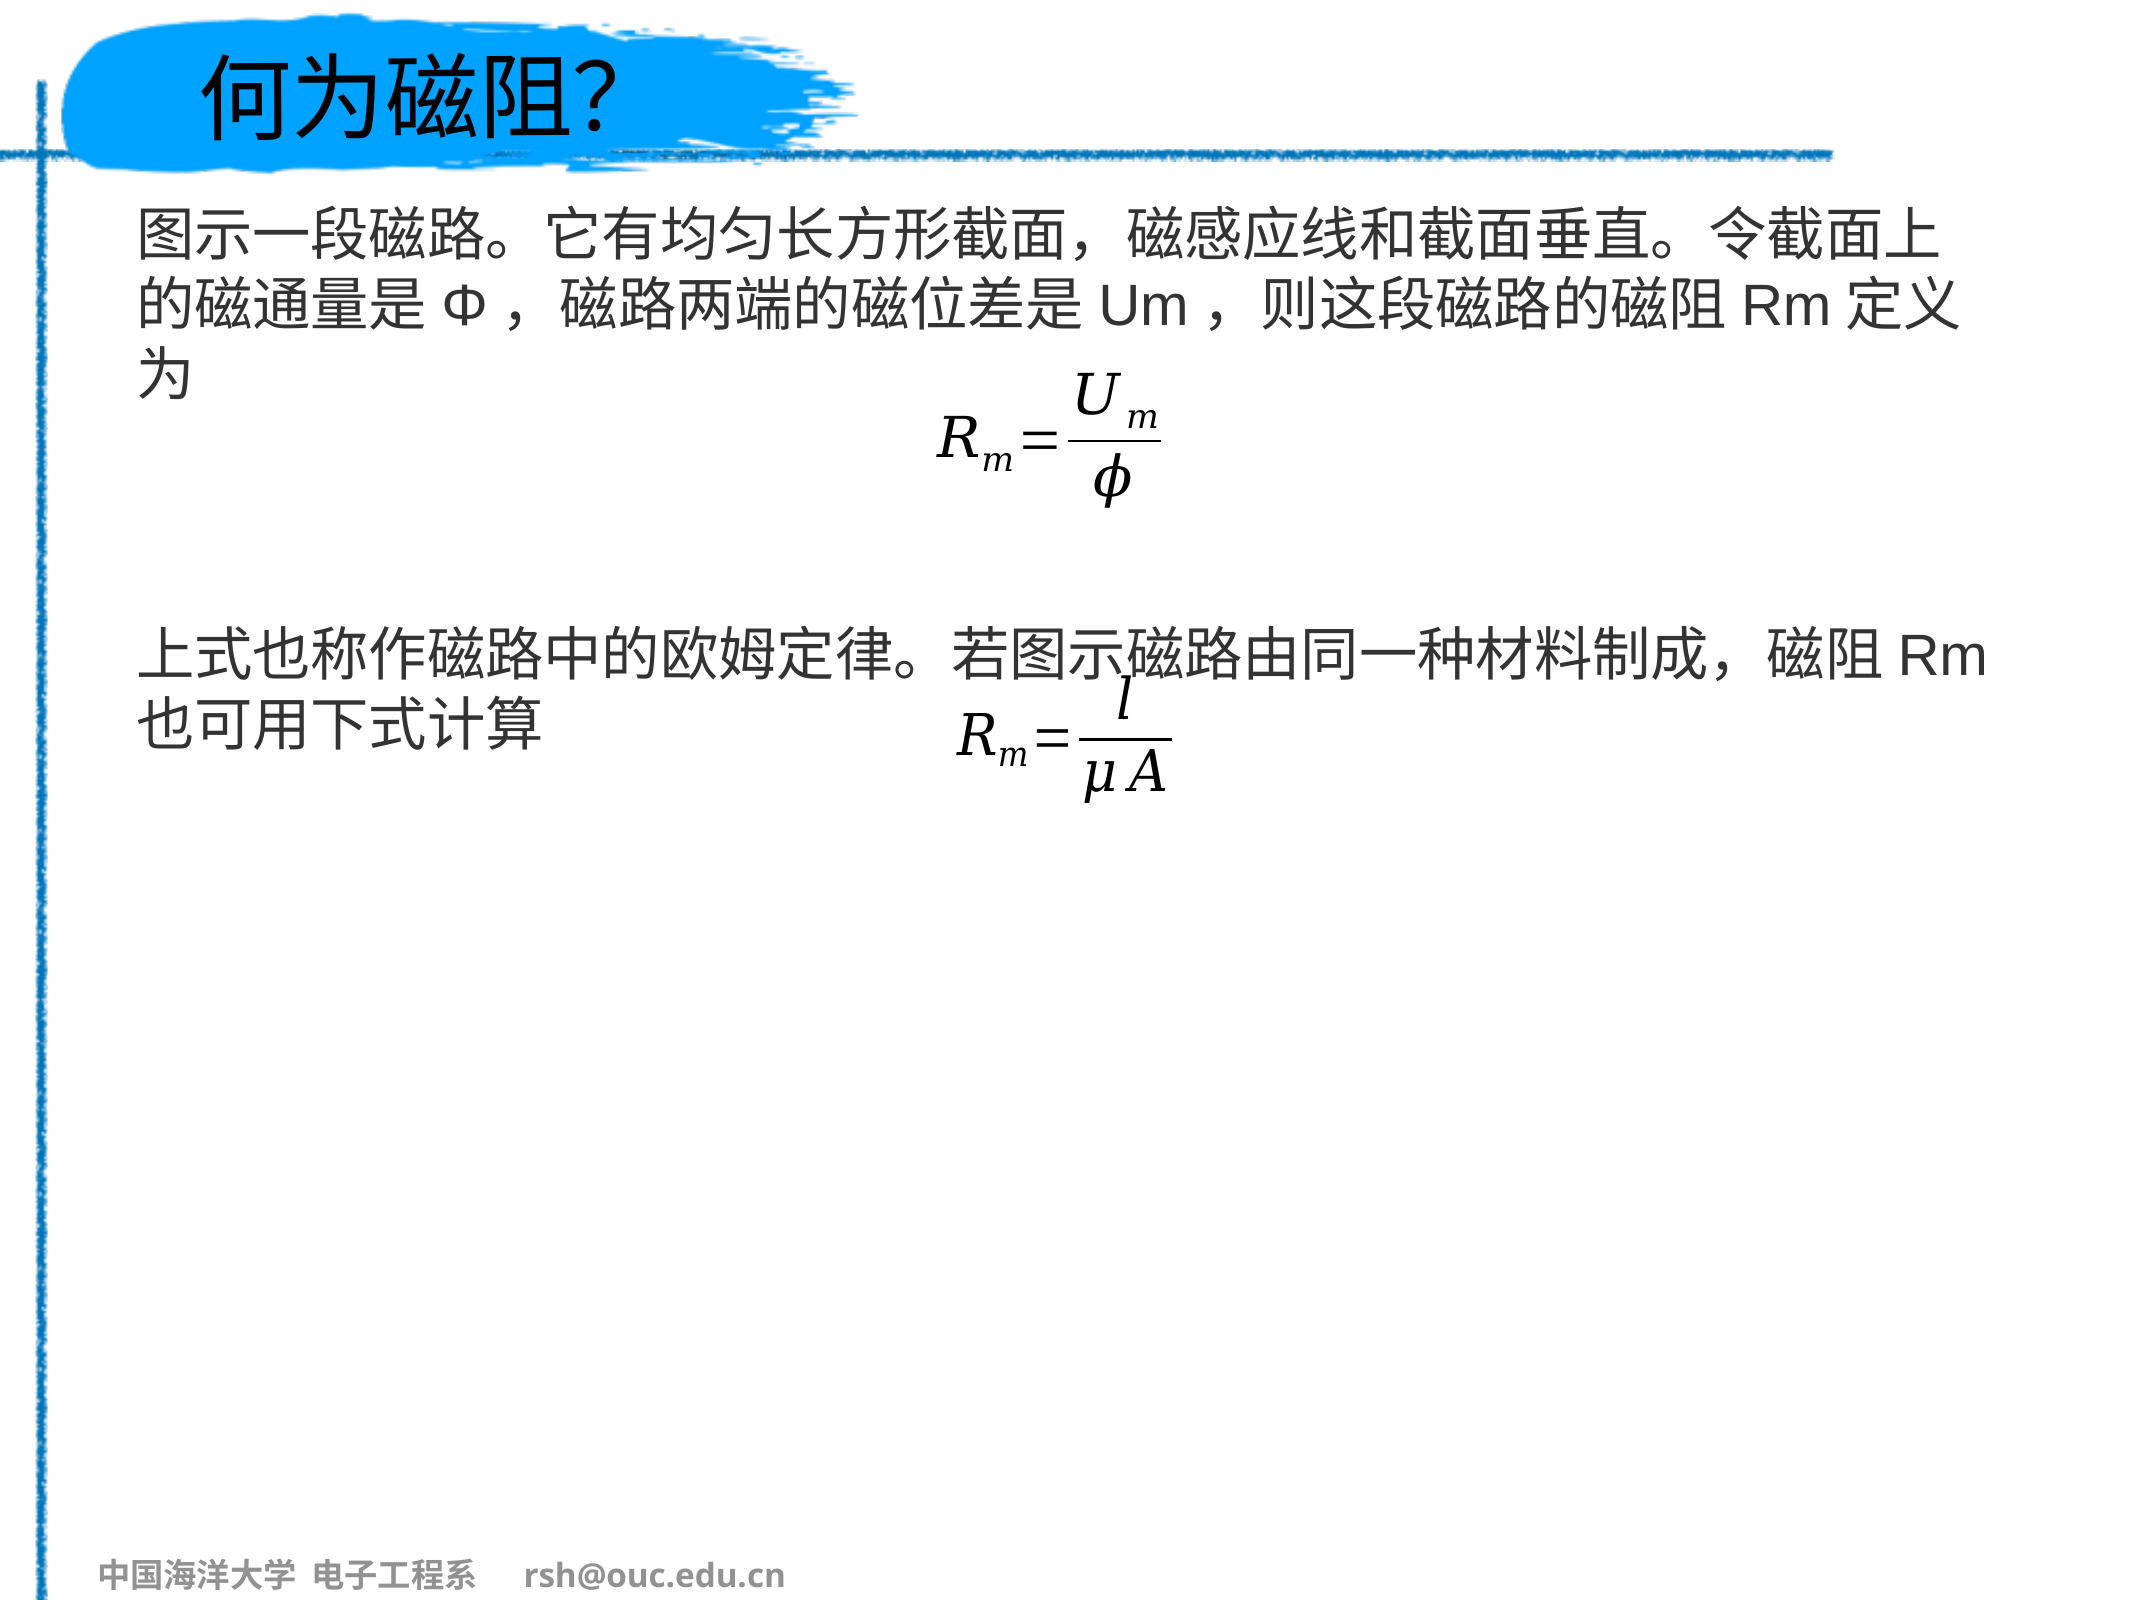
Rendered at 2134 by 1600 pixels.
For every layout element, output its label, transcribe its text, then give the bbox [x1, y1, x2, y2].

title 何为磁阻？ [66, 0, 799, 188]
text_box 图示一段磁路。它有均匀长方形截面，磁感应线和截面垂直。令截面上的磁通量是Φ，磁路两端的磁位差是Um，则这段磁路的磁阻Rm定义为 上式也称作磁路中的欧姆定律。若图示磁路由同一种材料制成，磁阻Rm也可用下式计算 [127, 188, 2006, 766]
picture [0, 10, 67, 1600]
picture [798, 10, 1841, 178]
